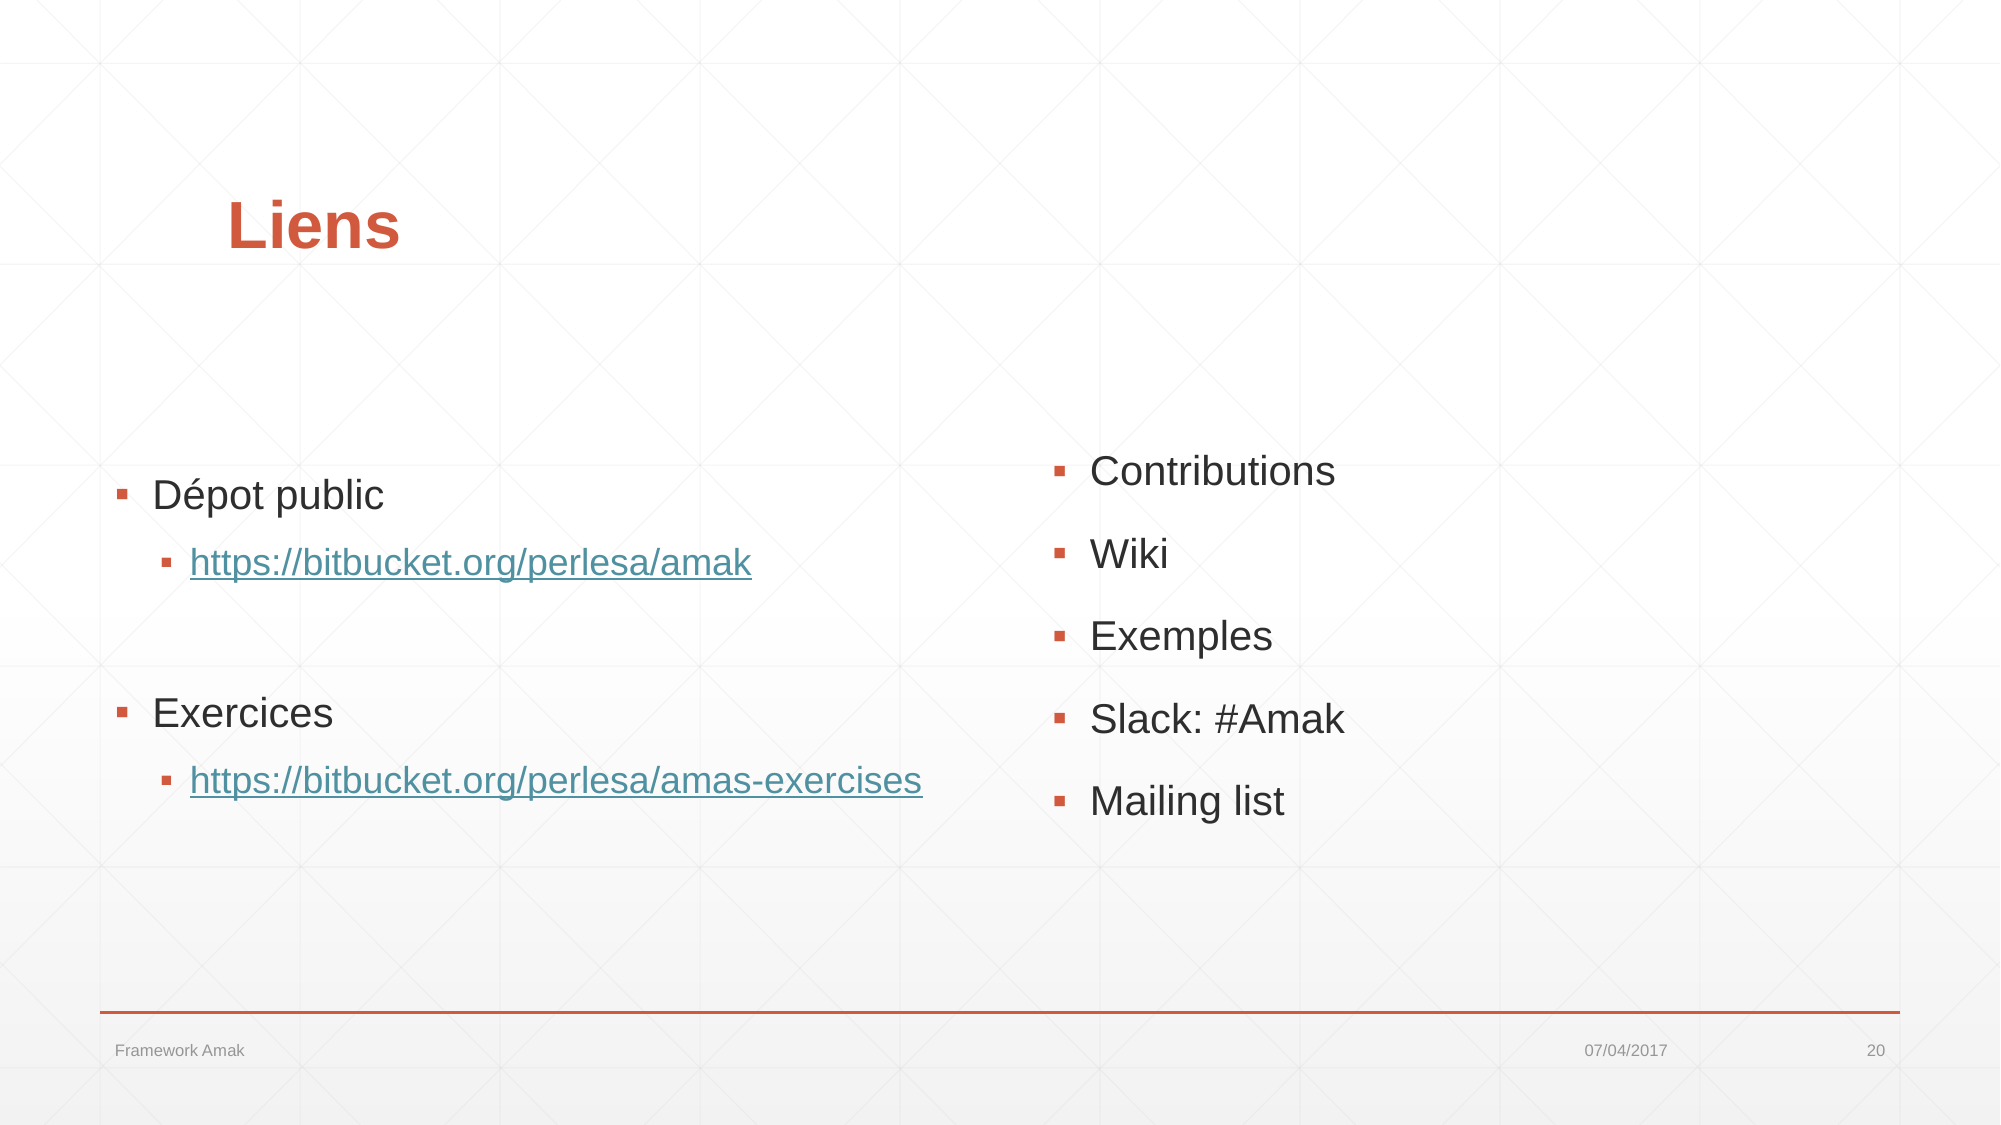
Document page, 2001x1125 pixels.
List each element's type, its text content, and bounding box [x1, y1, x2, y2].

title Liens [212, 82, 1788, 271]
list Dépot public https://bitbucket.org/perlesa/amak Exercices https://bitbucket.org/perlesa/amas-exercises [99, 324, 963, 950]
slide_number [1524, 1031, 1684, 1069]
footer Framework Amak [99, 1031, 1106, 1069]
slide_number 20 [1749, 1031, 1901, 1069]
list Contributions Wiki Exemples Slack: #Amak Mailing list [1037, 324, 1901, 950]
